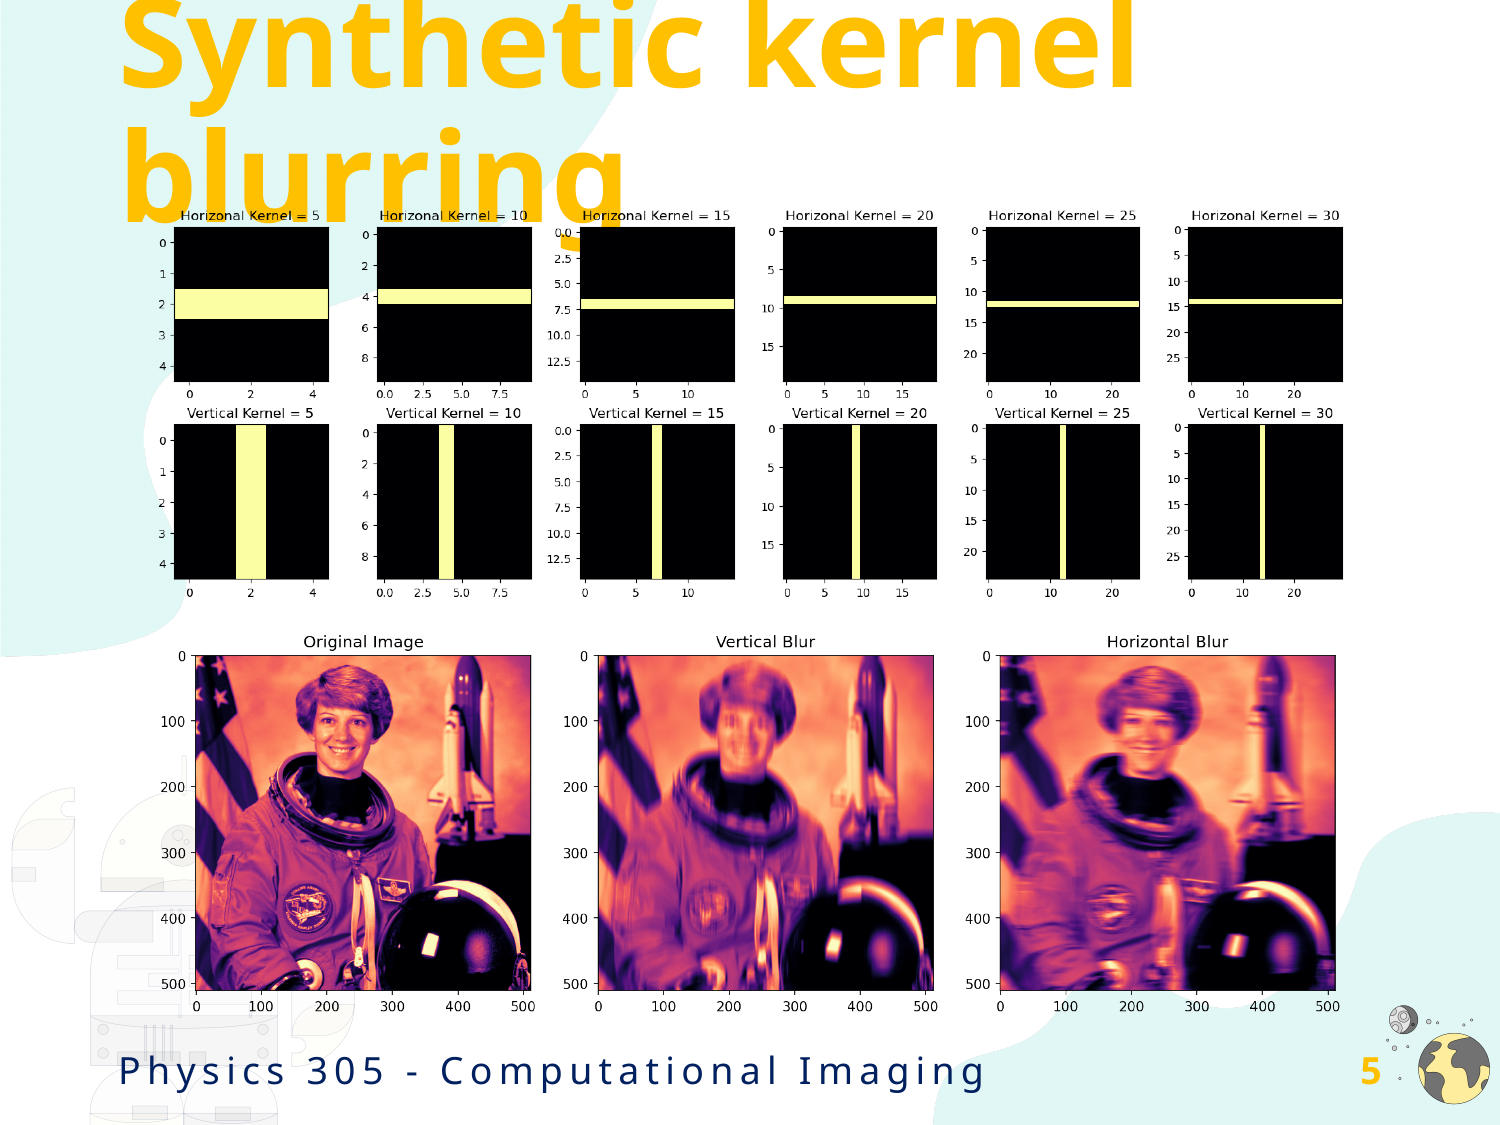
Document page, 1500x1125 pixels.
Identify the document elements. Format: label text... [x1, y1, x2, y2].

title Synthetic kernel blurring [103, 59, 1397, 169]
picture [0, 0, 1500, 1125]
slide_number 5 [1244, 1042, 1397, 1103]
footer Physics 305 - Computational Imaging [103, 1042, 1222, 1103]
